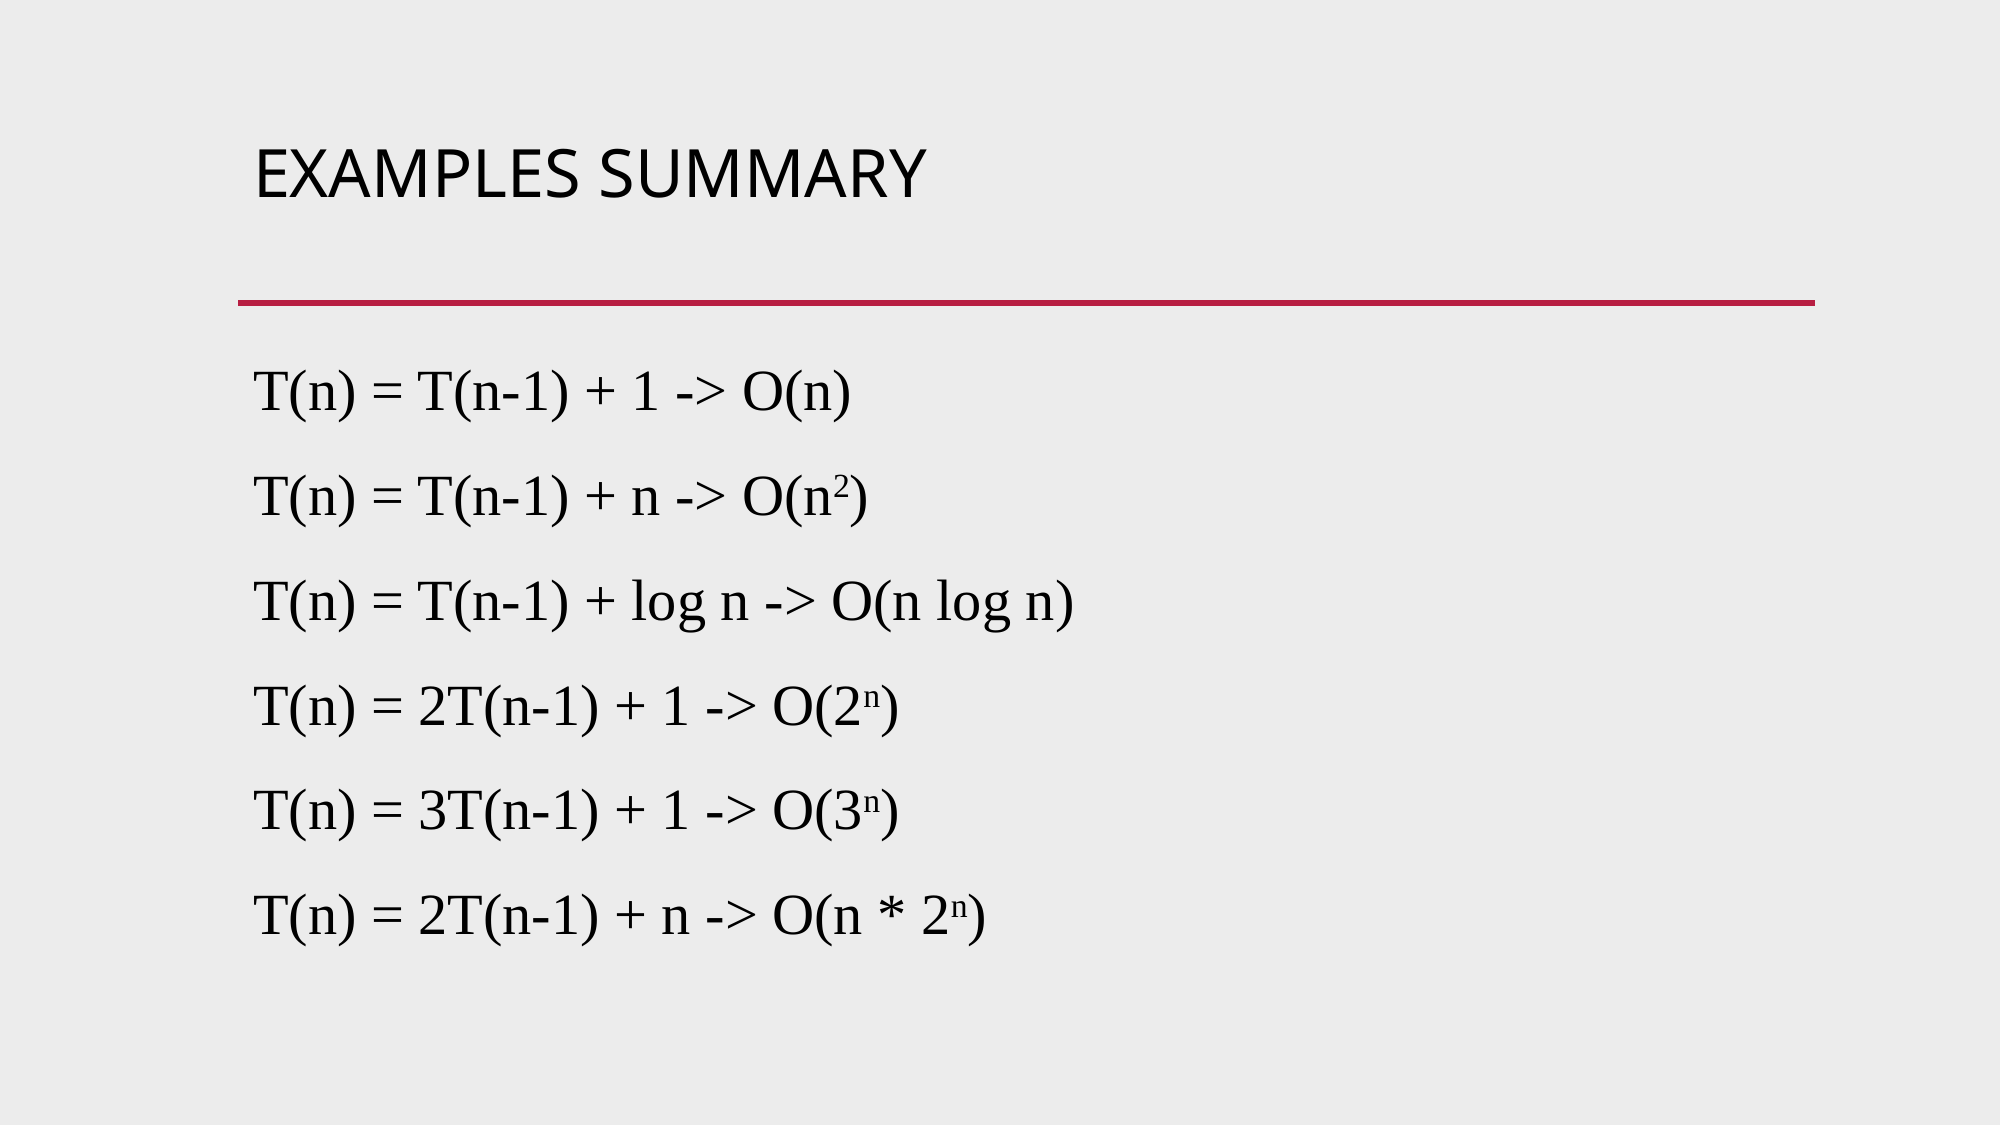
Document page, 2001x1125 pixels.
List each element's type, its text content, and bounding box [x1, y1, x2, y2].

title Examples Summary [238, 131, 1814, 305]
list T(n) = T(n-1) + 1 -> O(n) T(n) = T(n-1) + n -> O(n2) T(n) = T(n-1) + log n -> O(n log n) T(n) = 2T(n-1) + 1 -> O(2n) T(n) = 3T(n-1) + 1 -> O(3n) T(n) = 2T(n-1) + n -> O(n * 2n) [238, 330, 1814, 897]
